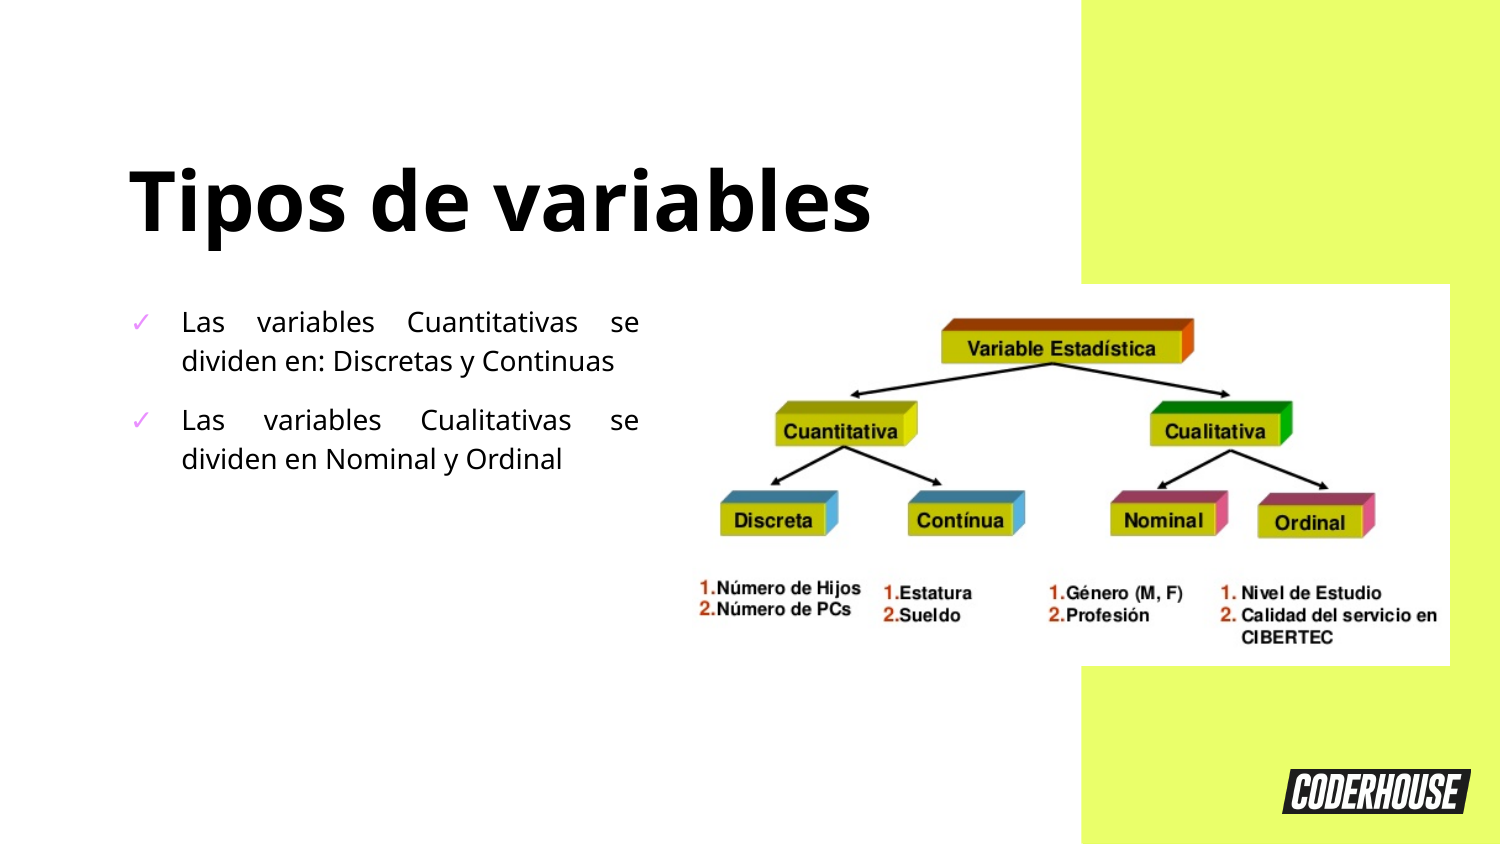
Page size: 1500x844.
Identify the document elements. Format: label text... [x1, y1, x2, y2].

text_box Las variables Cuantitativas se dividen en: Discretas y Continuas Las variables Cualitativas se dividen en Nominal y Ordinal [91, 284, 655, 491]
picture [1281, 769, 1471, 814]
picture [0, 0, 1450, 844]
text_box Tipos de variables [113, 144, 1089, 249]
